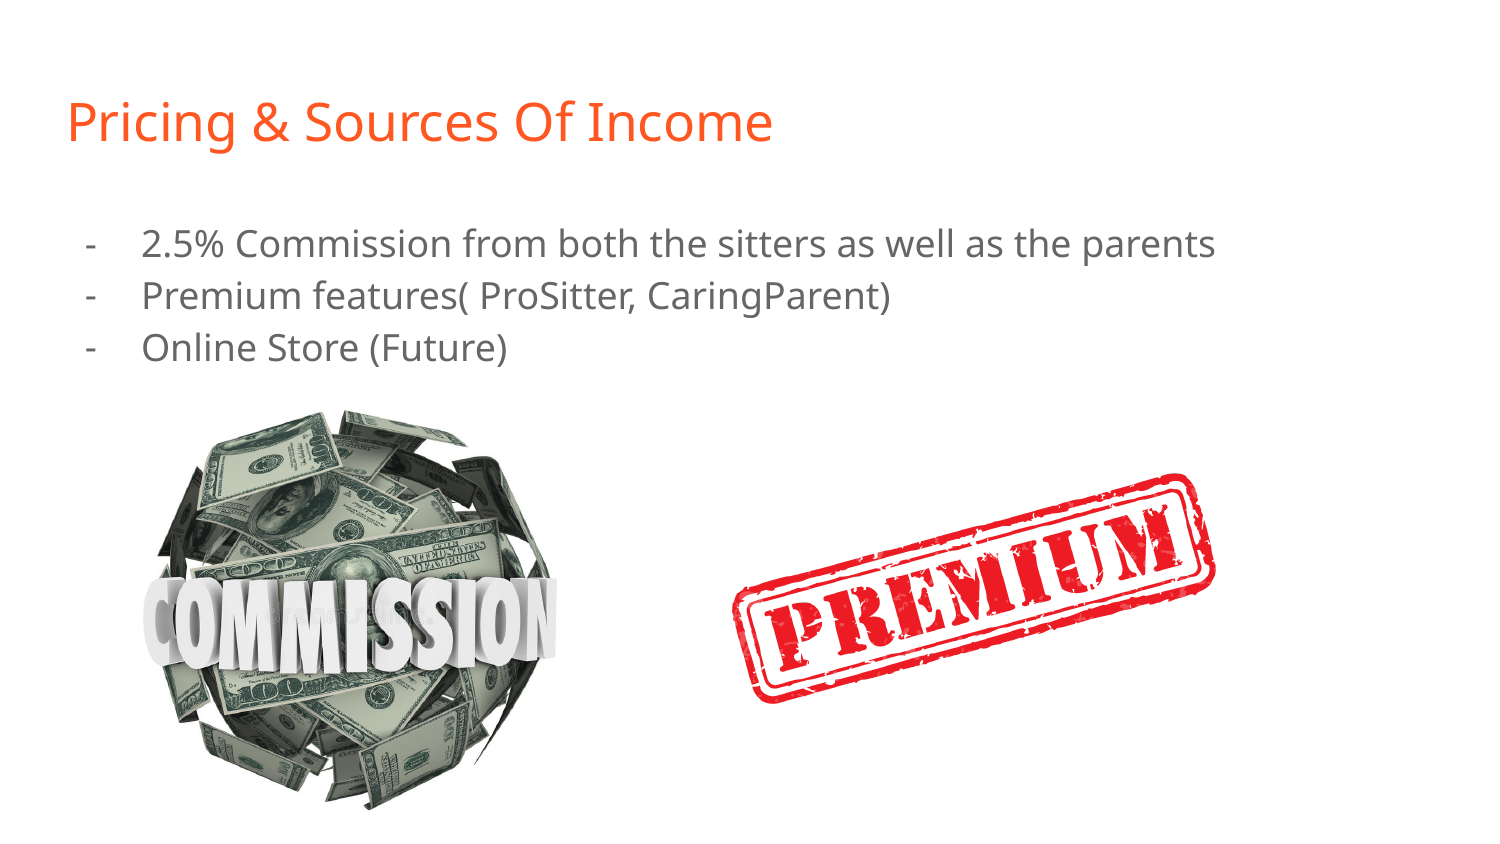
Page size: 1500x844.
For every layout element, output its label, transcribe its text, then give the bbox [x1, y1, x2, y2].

picture [132, 396, 565, 820]
list 2.5% Commission from both the sitters as well as the parents Premium features( ProSitter, CaringParent) Online Store (Future) [51, 198, 1449, 759]
picture [684, 397, 1262, 782]
title Pricing & Sources Of Income [51, 72, 1449, 167]
